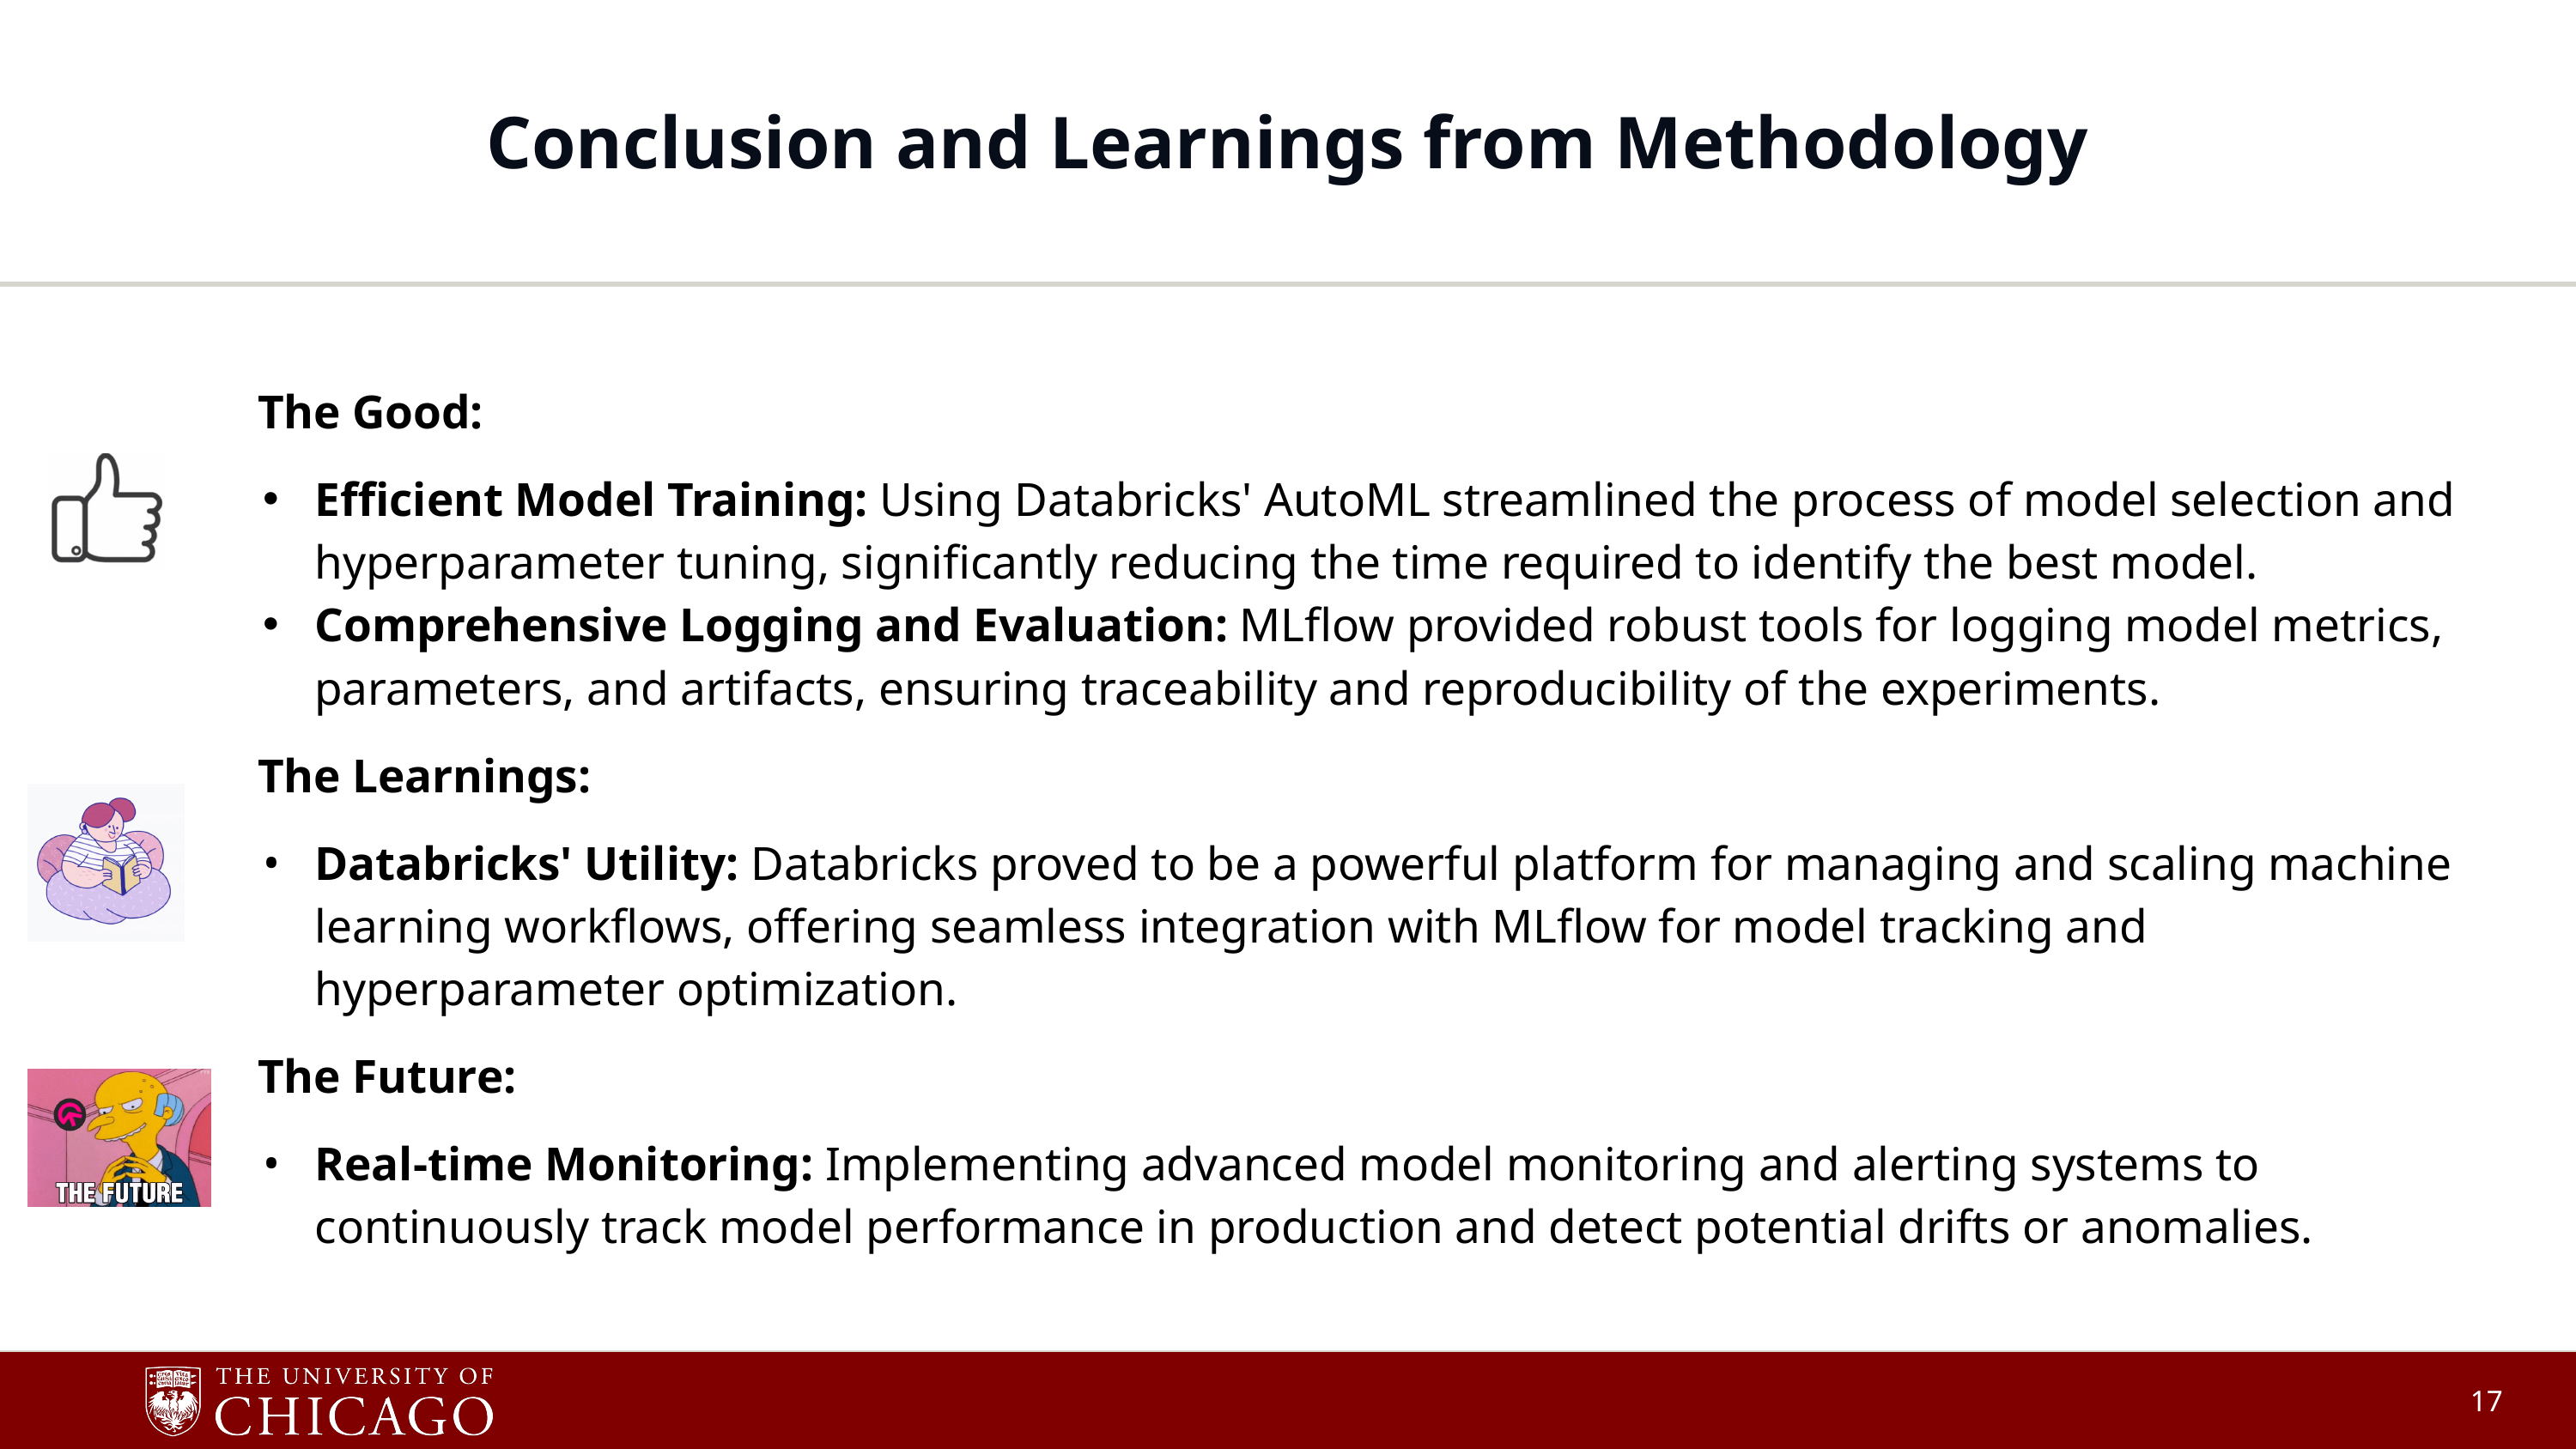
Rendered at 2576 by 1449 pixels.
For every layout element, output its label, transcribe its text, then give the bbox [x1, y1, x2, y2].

picture [106, 1327, 532, 1449]
picture [27, 784, 185, 942]
text_box The Good: Efficient Model Training: Using Databricks' AutoML streamlined the process of model selection and hyperparameter tuning, significantly reducing the time required to identify the best model. Comprehensive Logging and Evaluation: MLflow provided robust tools for logging model metrics, parameters, and artifacts, ensuring traceability and reproducibility of the experiments. The Learnings: Databricks' Utility: Databricks proved to be a powerful platform for managing and scaling machine learning workflows, offering seamless integration with MLflow for model tracking and hyperparameter optimization. The Future: Real-time Monitoring: Implementing advanced model monitoring and alerting systems to continuously track model performance in production and detect potential drifts or anomalies. [258, 362, 2480, 1282]
title Conclusion and Learnings from Methodology [126, 0, 2450, 281]
picture [27, 1069, 212, 1208]
slide_number ‹#› [2398, 1363, 2529, 1441]
picture [46, 453, 166, 568]
